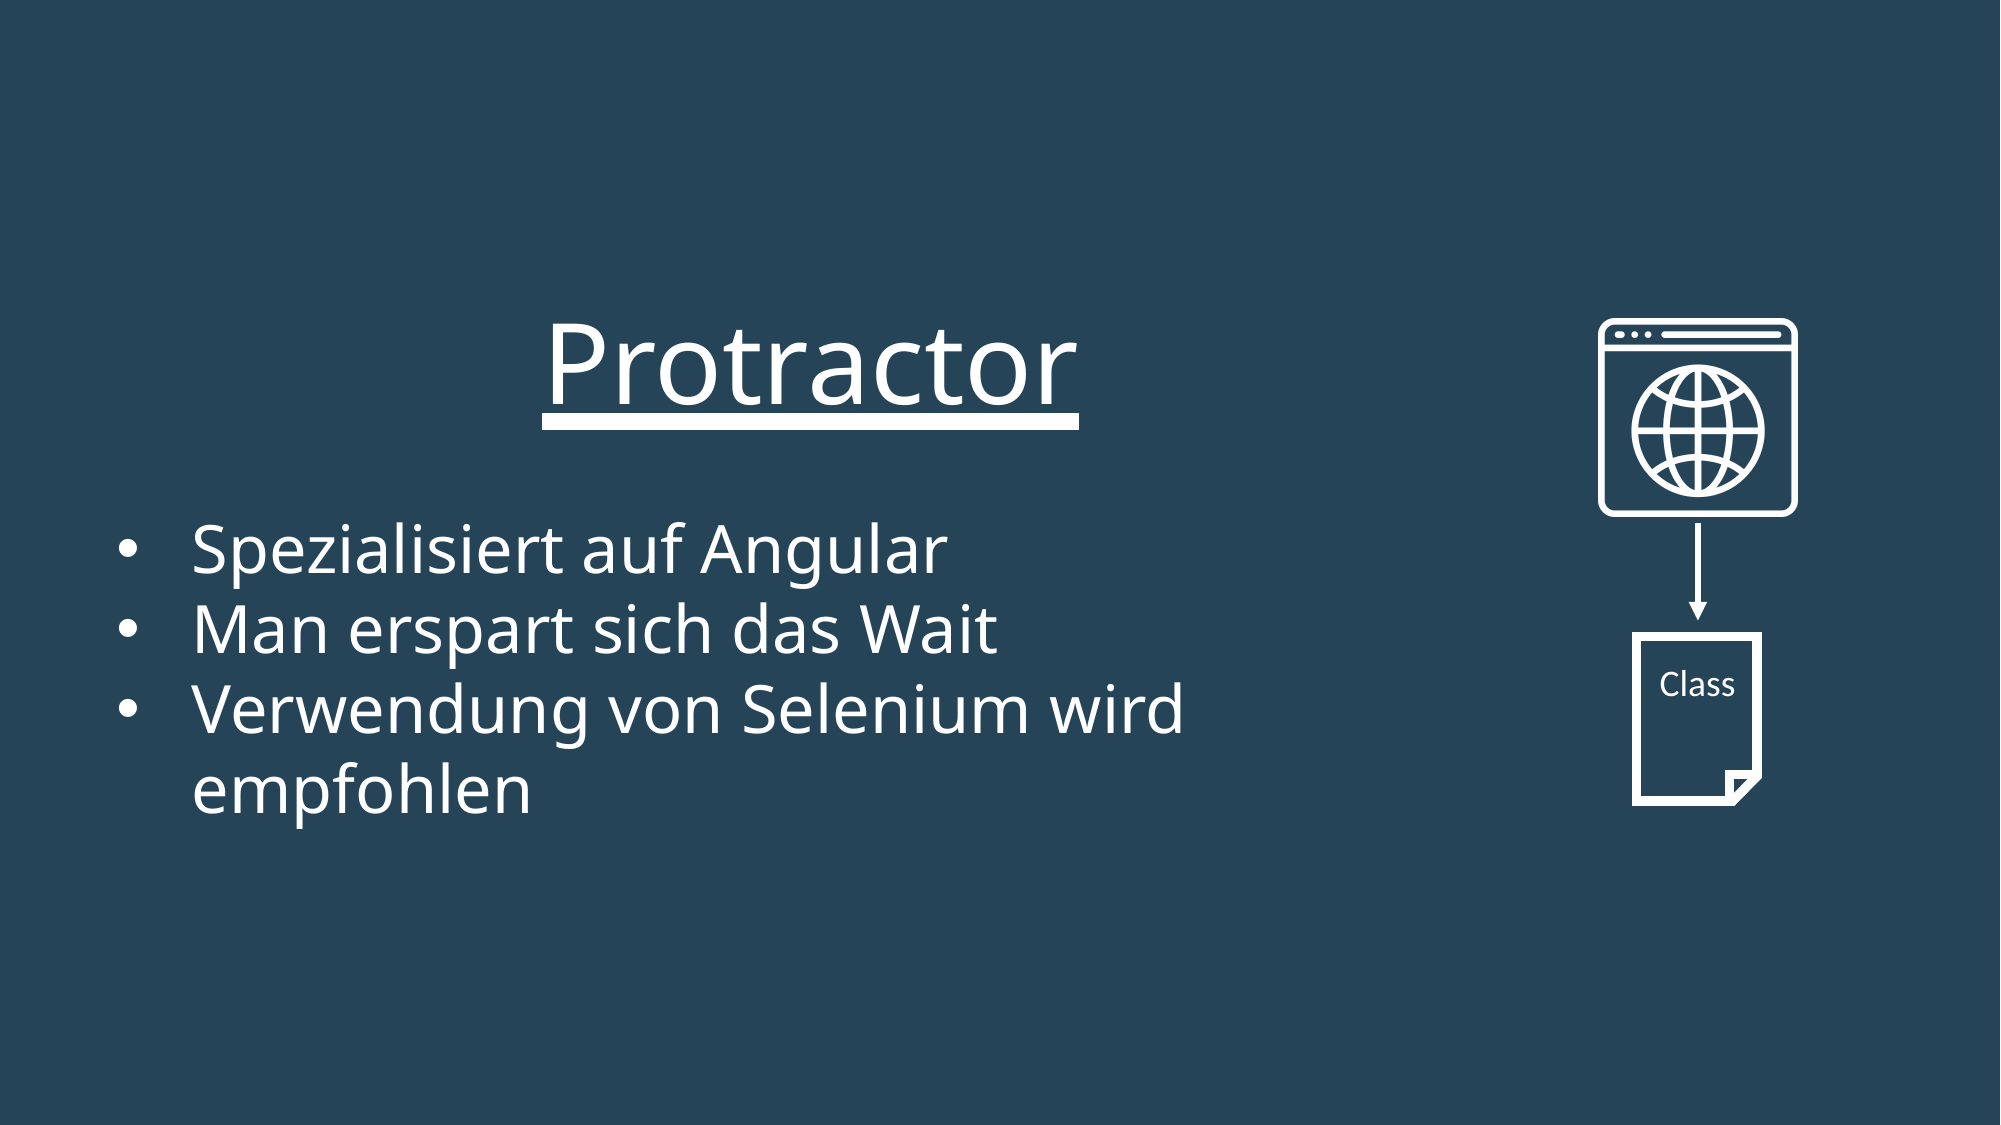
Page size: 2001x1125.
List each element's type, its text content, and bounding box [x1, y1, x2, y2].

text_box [1598, 318, 1798, 807]
text_box Protractor Spezialisiert auf Angular Man erspart sich das Wait Verwendung von Selenium wird empfohlen [101, 284, 1520, 915]
